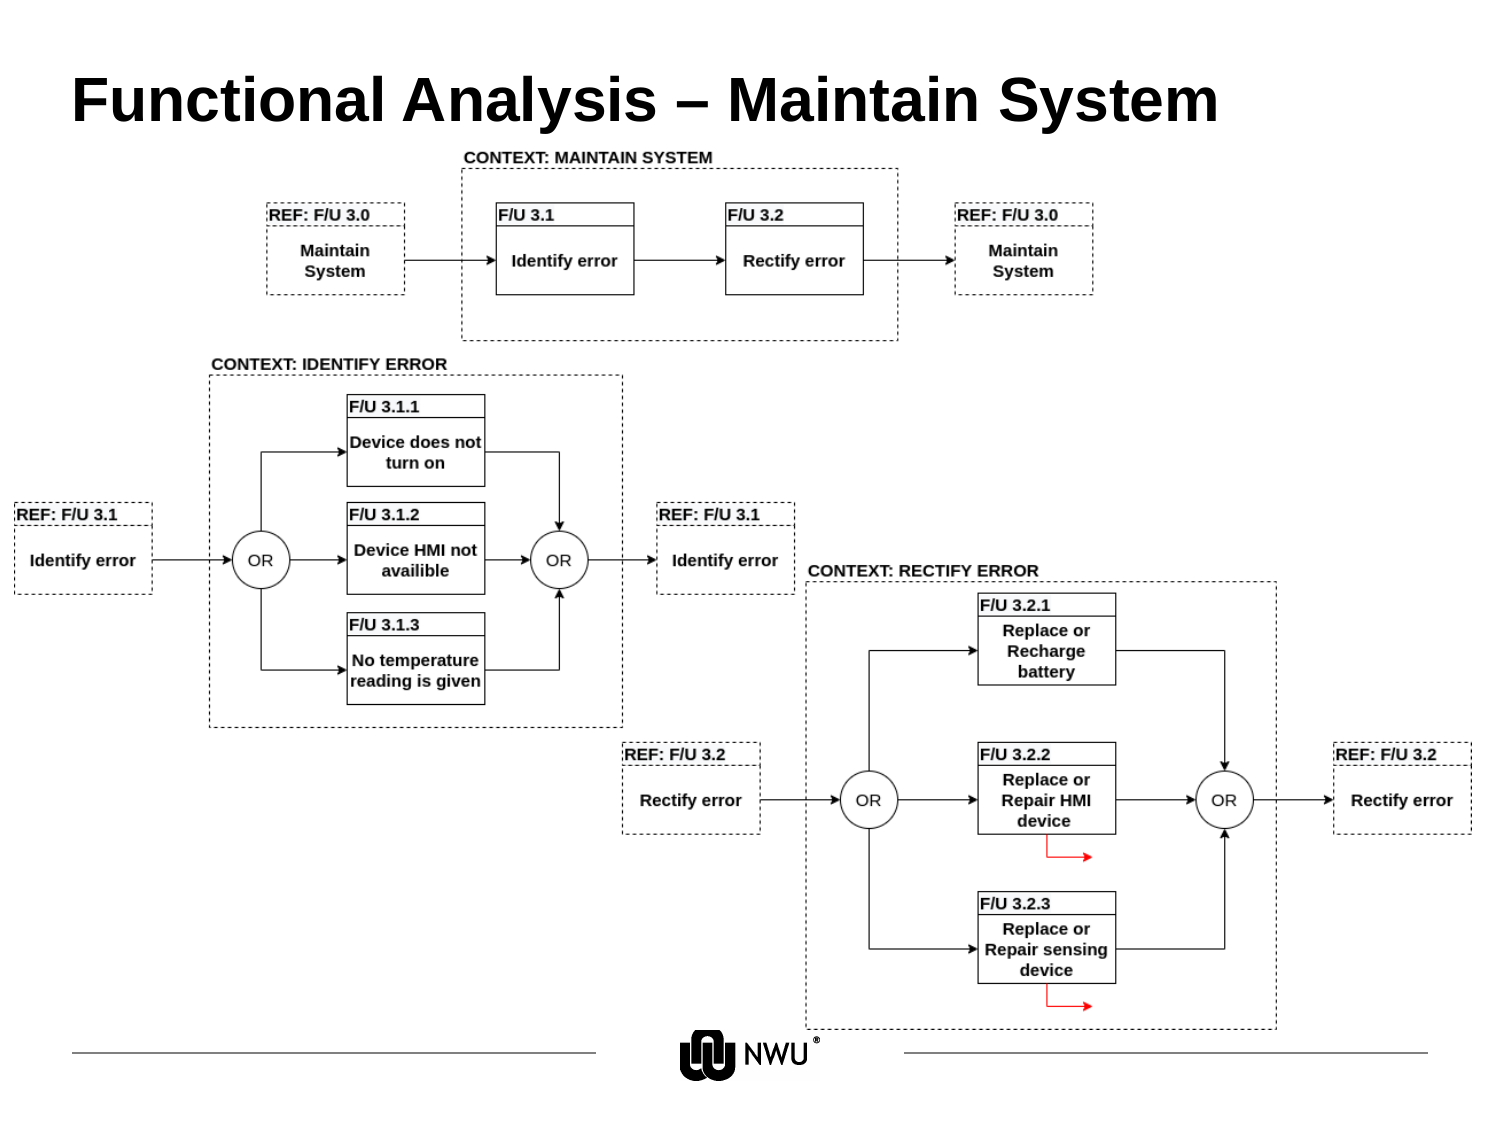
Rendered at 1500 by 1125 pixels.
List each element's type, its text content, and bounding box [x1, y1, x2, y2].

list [14, 145, 1472, 1030]
title Functional Analysis – Maintain System [56, 59, 1444, 145]
picture [680, 1030, 820, 1081]
